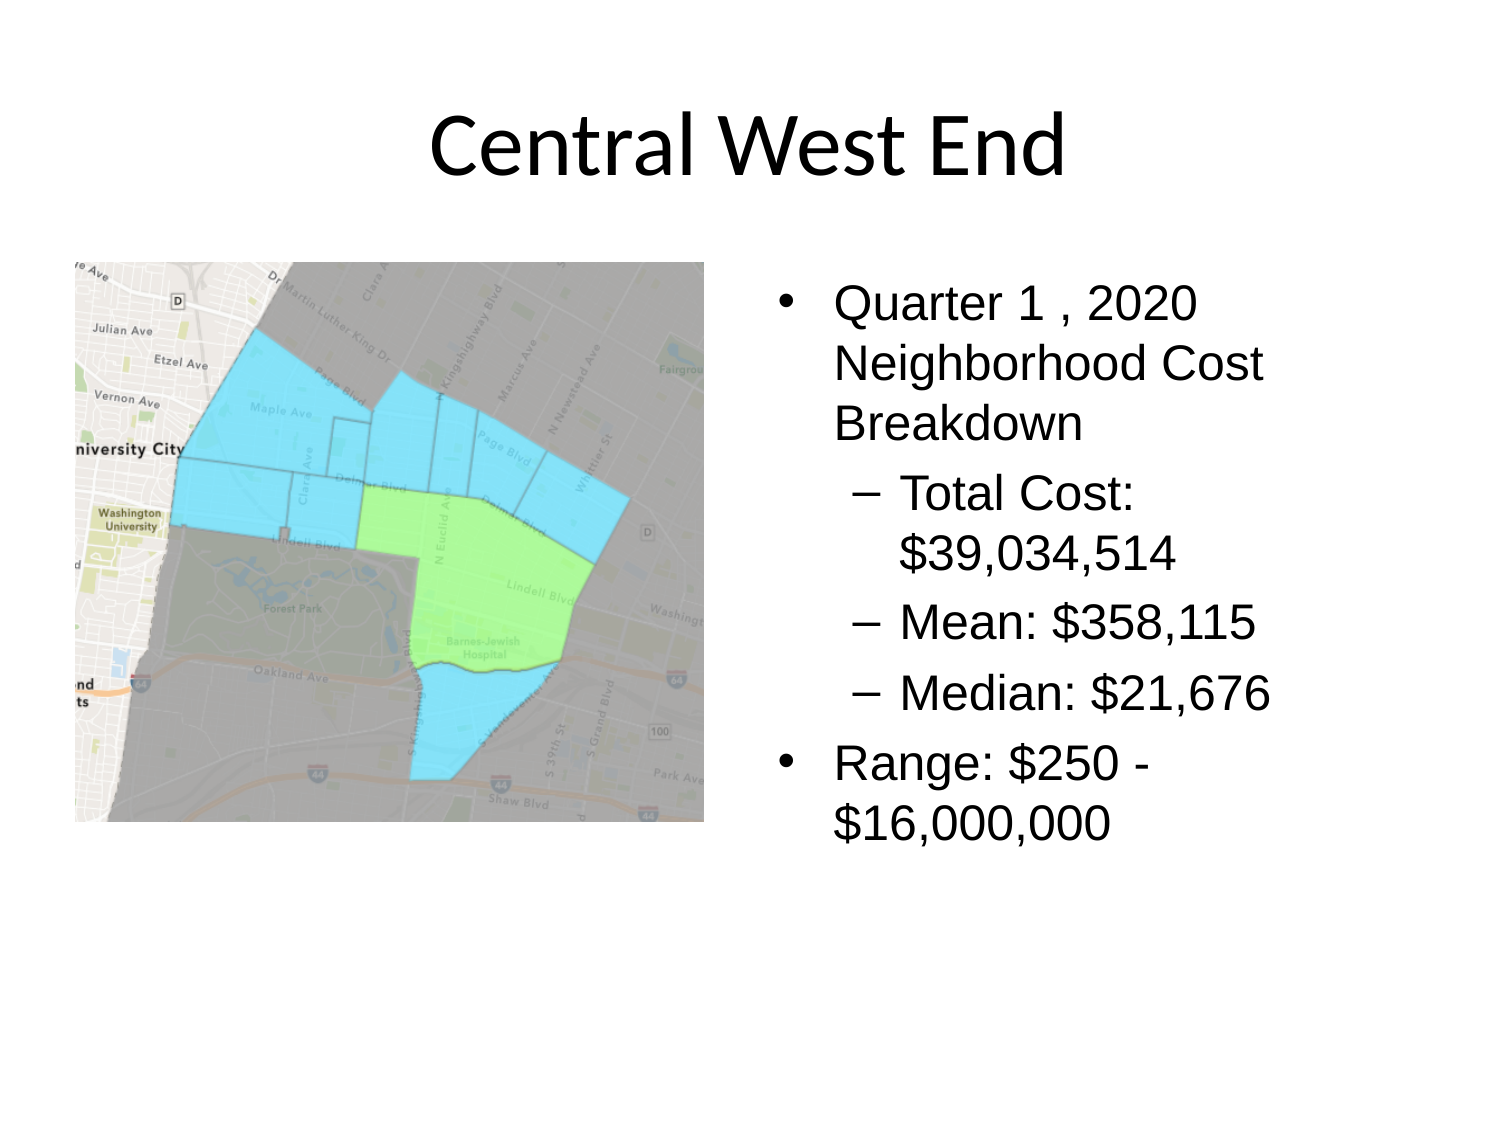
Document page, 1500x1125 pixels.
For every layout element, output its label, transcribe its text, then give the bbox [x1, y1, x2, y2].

title Central West End [75, 45, 1425, 233]
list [74, 262, 704, 823]
list Quarter 1 , 2020 Neighborhood Cost Breakdown Total Cost: $39,034,514 Mean: $358,115 Median: $21,676 Range: $250 - $16,000,000 [762, 262, 1425, 1005]
